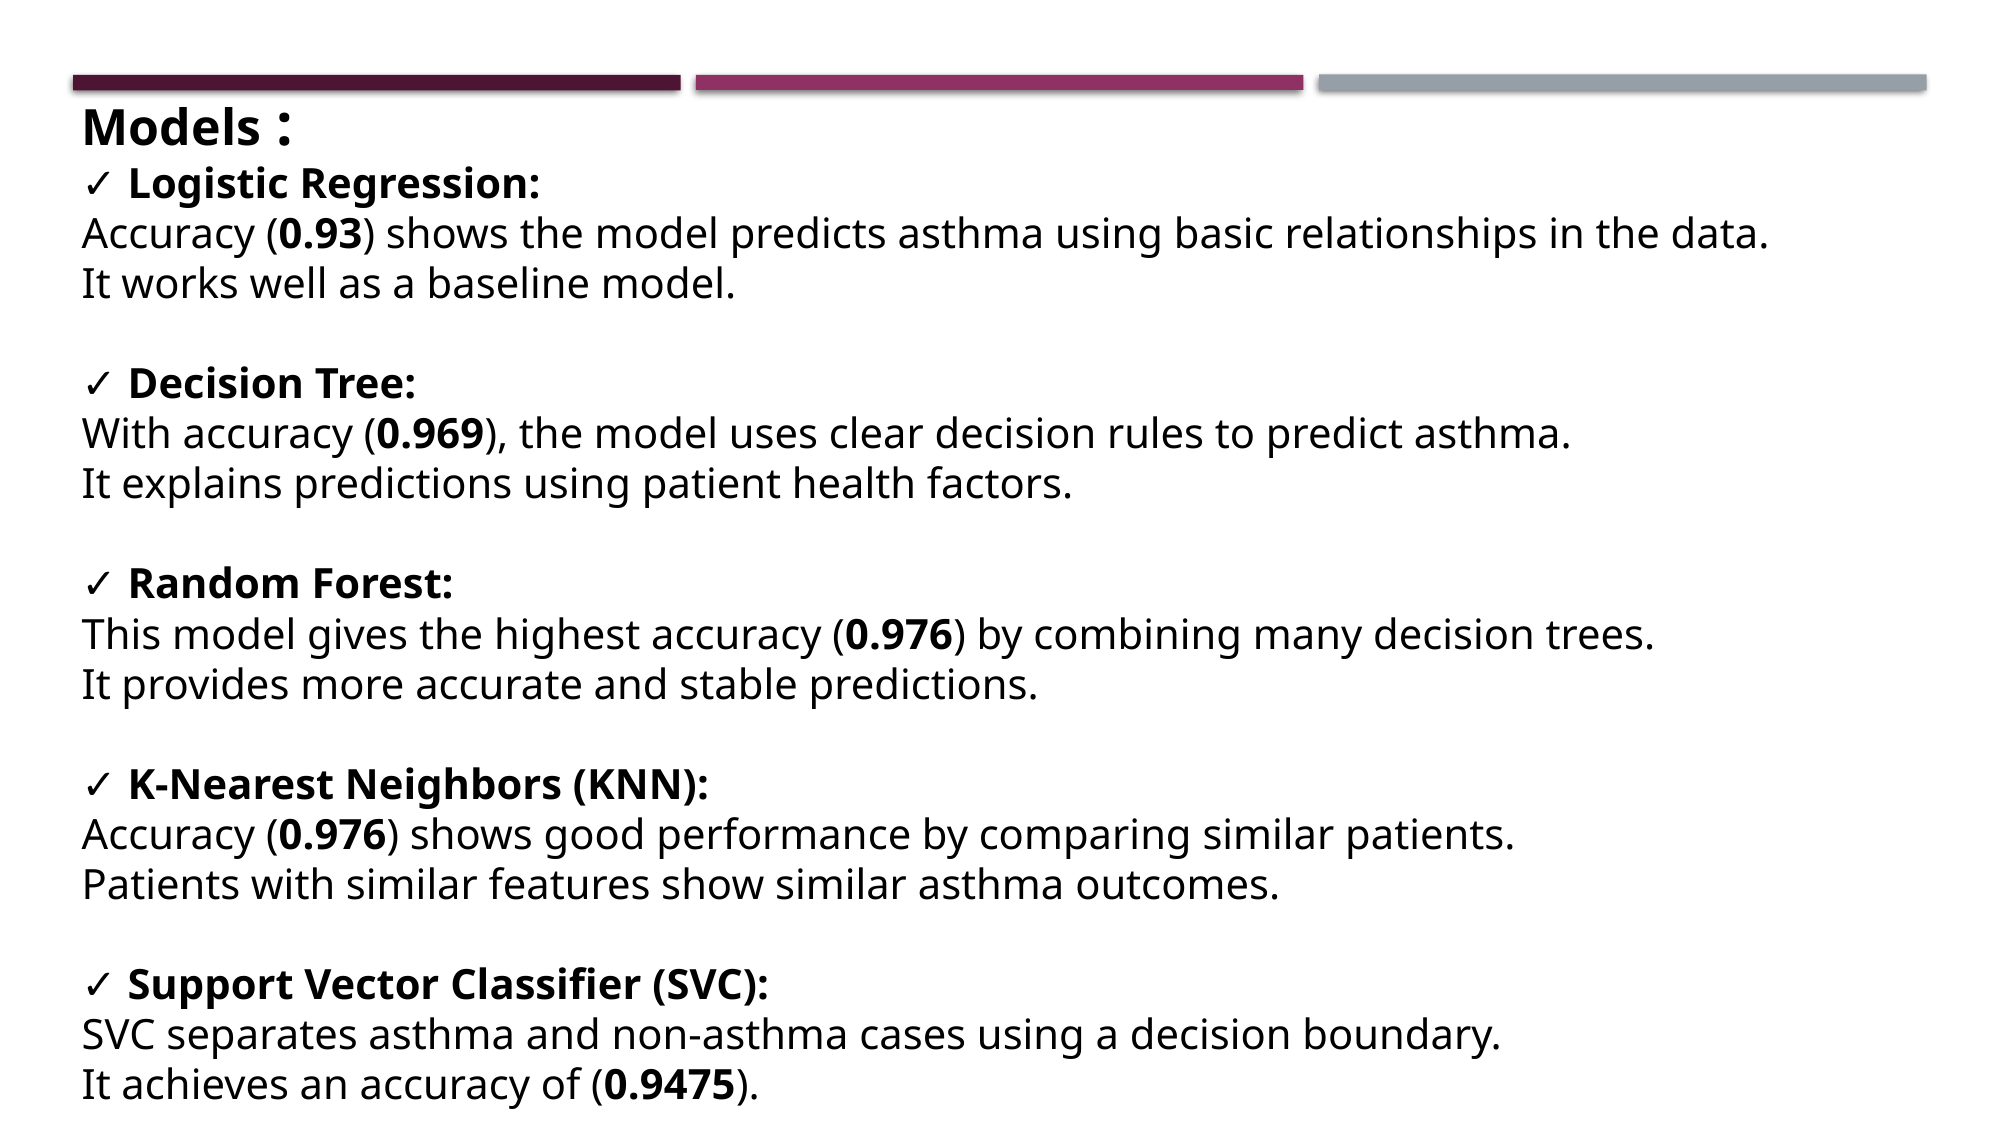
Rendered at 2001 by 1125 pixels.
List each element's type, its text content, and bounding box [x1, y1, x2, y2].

text_box Models : ✓ Logistic Regression: Accuracy (0.93) shows the model predicts asthma using basic relationships in the data. It works well as a baseline model. ✓ Decision Tree: With accuracy (0.969), the model uses clear decision rules to predict asthma. It explains predictions using patient health factors. ✓ Random Forest: This model gives the highest accuracy (0.976) by combining many decision trees. It provides more accurate and stable predictions. ✓ K-Nearest Neighbors (KNN): Accuracy (0.976) shows good performance by comparing similar patients. Patients with similar features show similar asthma outcomes. ✓ Support Vector Classifier (SVC): SVC separates asthma and non-asthma cases using a decision boundary. It achieves an accuracy of (0.9475). [66, 79, 2000, 1115]
